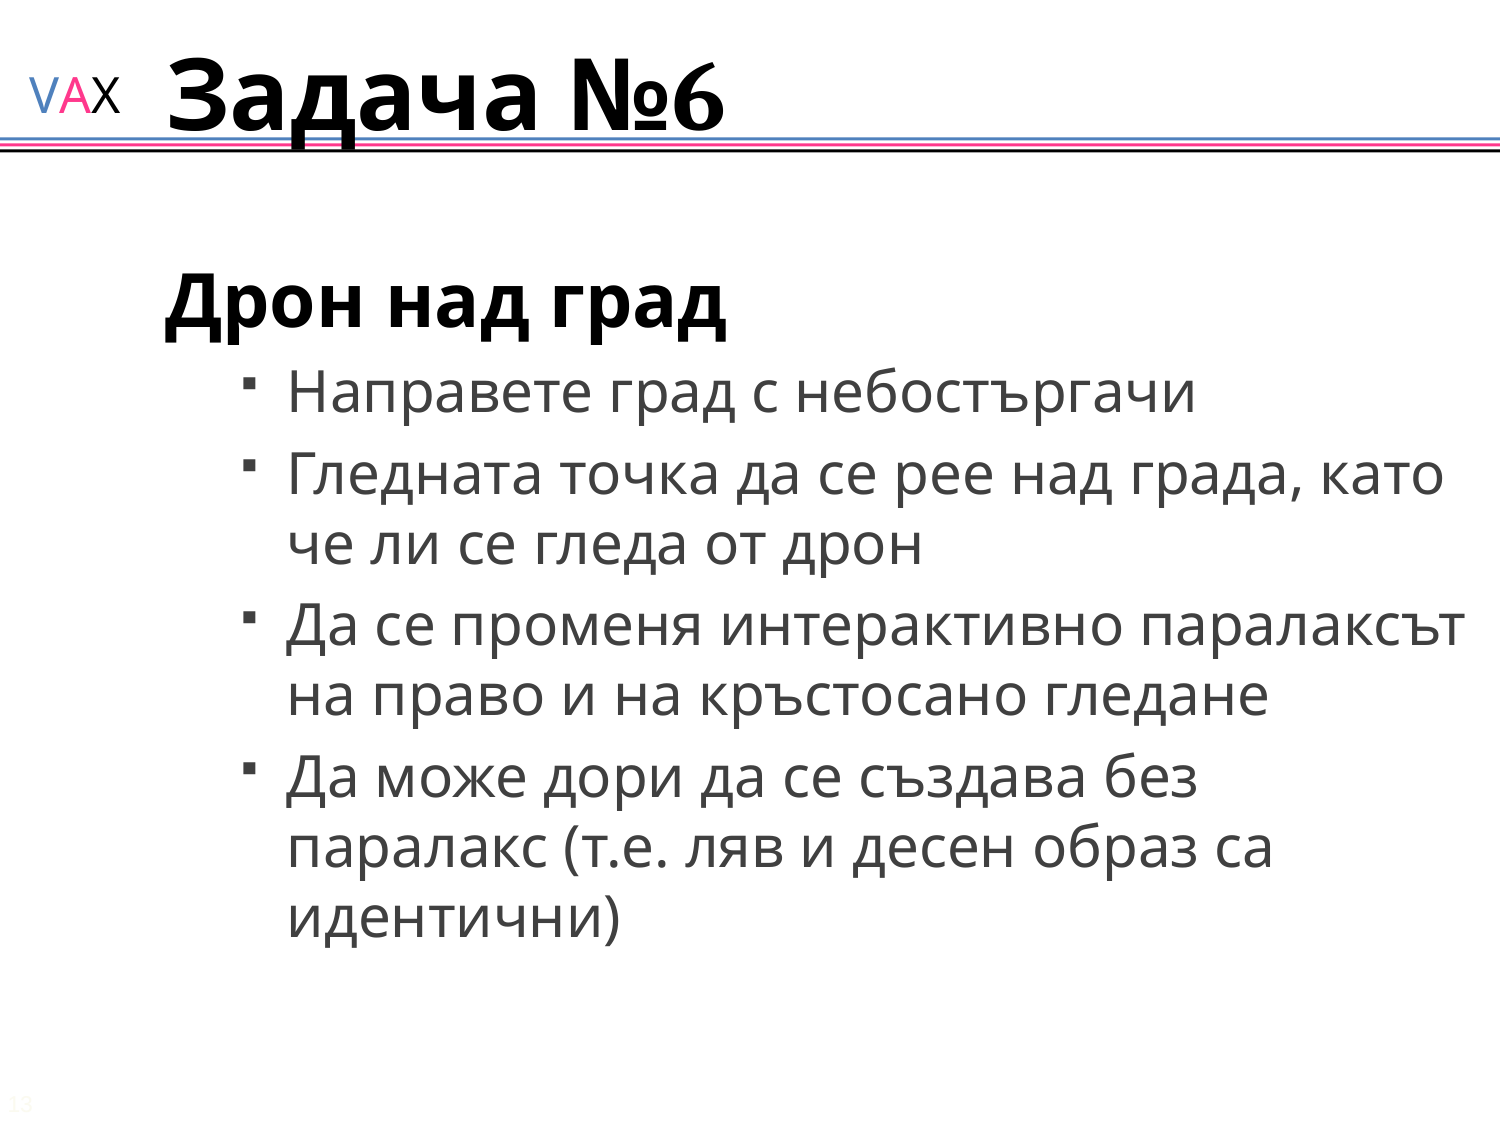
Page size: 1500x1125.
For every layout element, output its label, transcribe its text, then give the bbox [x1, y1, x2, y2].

list Дрон над град Направете град с небостъргачи Гледната точка да се рее над града, като че ли се гледа от дрон Да се променя интерактивно паралаксът на право и на кръстосано гледане Да може дори да се създава без паралакс (т.е. ляв и десен образ са идентични) [150, 200, 1488, 1113]
title Задача №6 [0, 37, 1500, 144]
